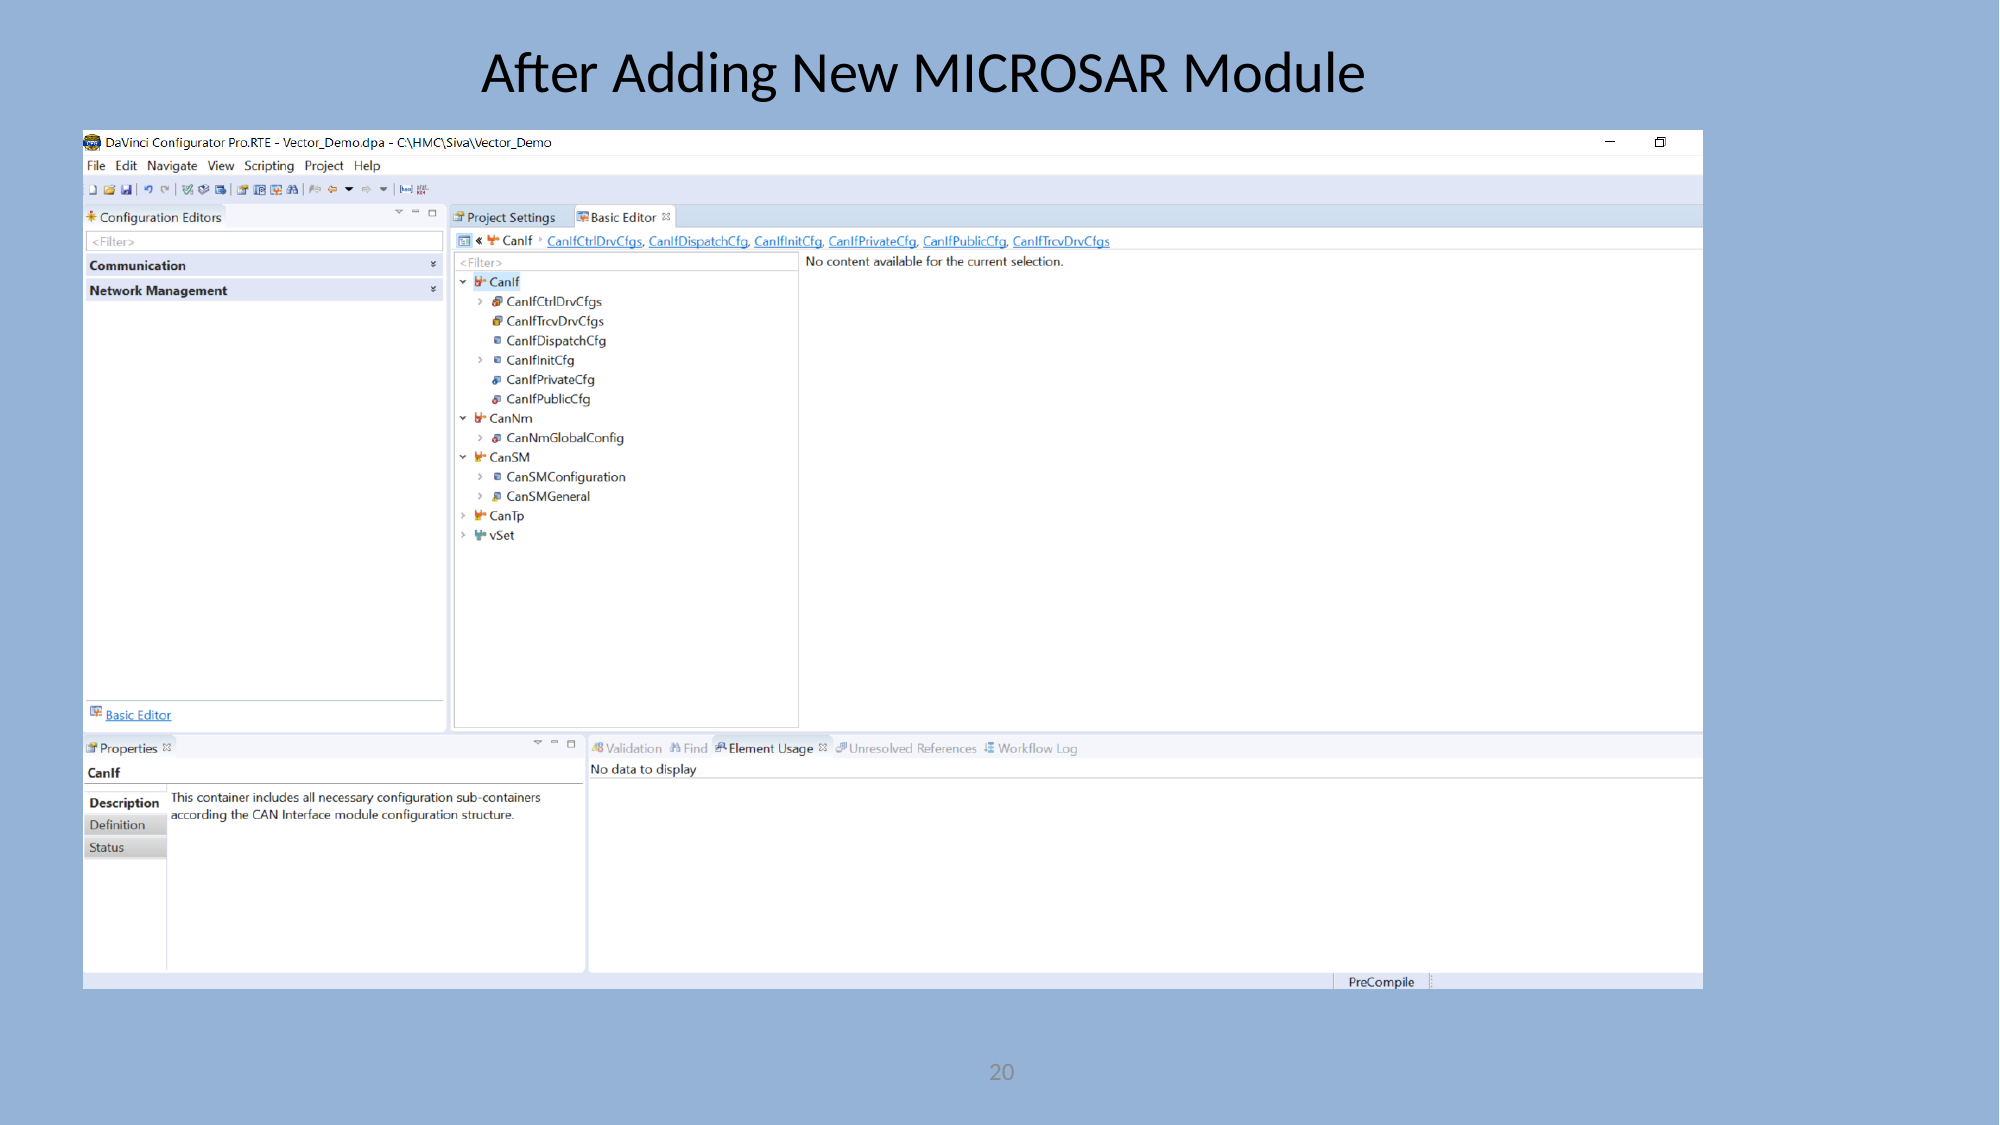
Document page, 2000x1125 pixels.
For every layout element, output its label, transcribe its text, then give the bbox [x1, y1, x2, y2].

title After Adding New MICROSAR Module [23, 24, 1825, 113]
slide_number 19 [970, 1054, 1030, 1086]
picture [82, 130, 1703, 990]
